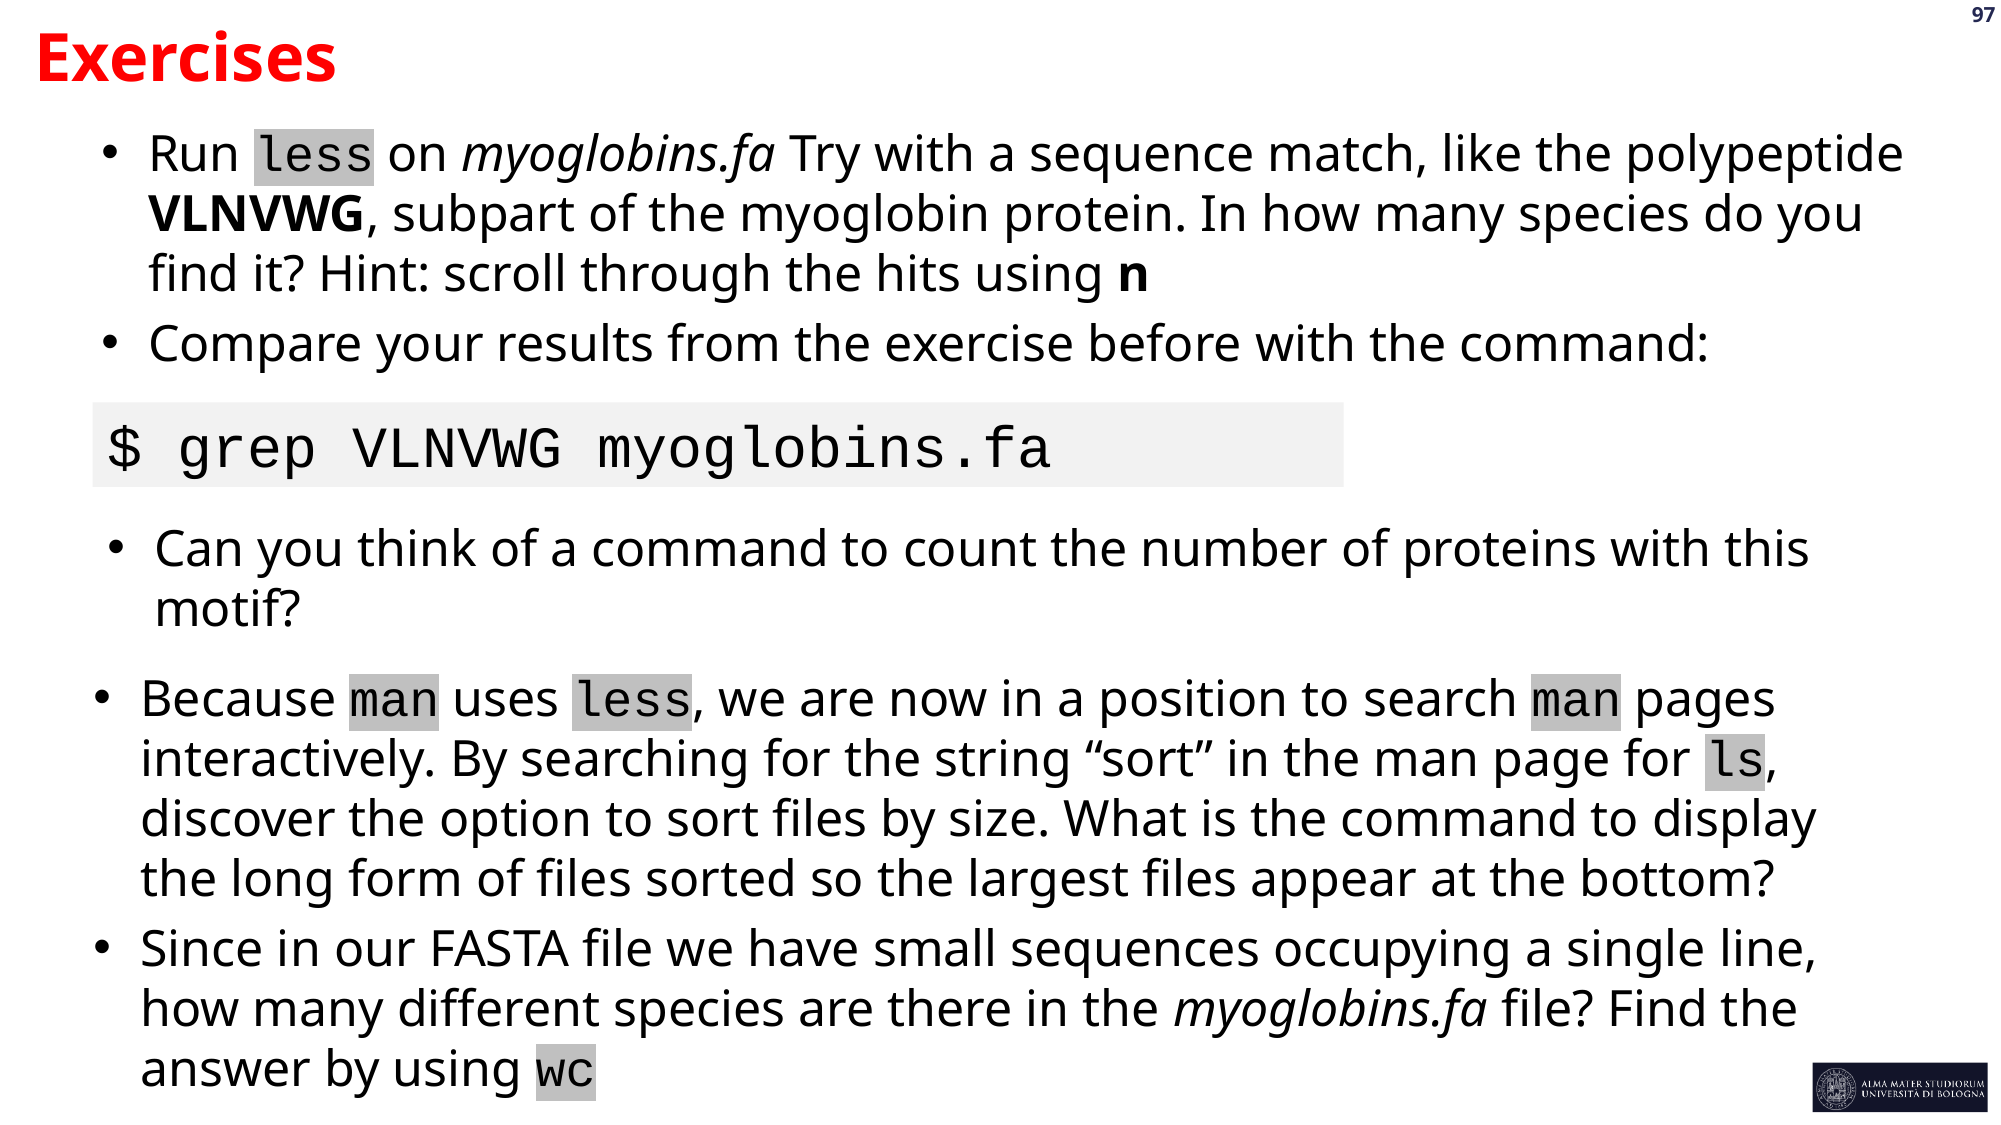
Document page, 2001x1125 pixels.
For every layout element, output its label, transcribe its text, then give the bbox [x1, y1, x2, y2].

list Exercises [19, 7, 1930, 102]
list Run less on myoglobins.fa Try with a sequence match, like the polypeptide VLNVWG, subpart of the myoglobin protein. In how many species do you find it? Hint: scroll through the hits using n Compare your results from the exercise before with the command: [86, 113, 1930, 402]
text_box $ grep VLNVWG myoglobins.fa [92, 402, 1344, 487]
text_box Because man uses less, we are now in a position to search man pages interactively. By searching for the string “sort” in the man page for ls, discover the option to sort files by size. What is the command to display the long form of files sorted so the largest files appear at the bottom? Since in our FASTA file we have small sequences occupying a single line, how many different species are there in the myoglobins.fa file? Find the answer by using wc [78, 658, 1922, 1102]
text_box Can you think of a command to count the number of proteins with this motif? [92, 508, 1936, 659]
picture [1812, 1062, 1988, 1113]
